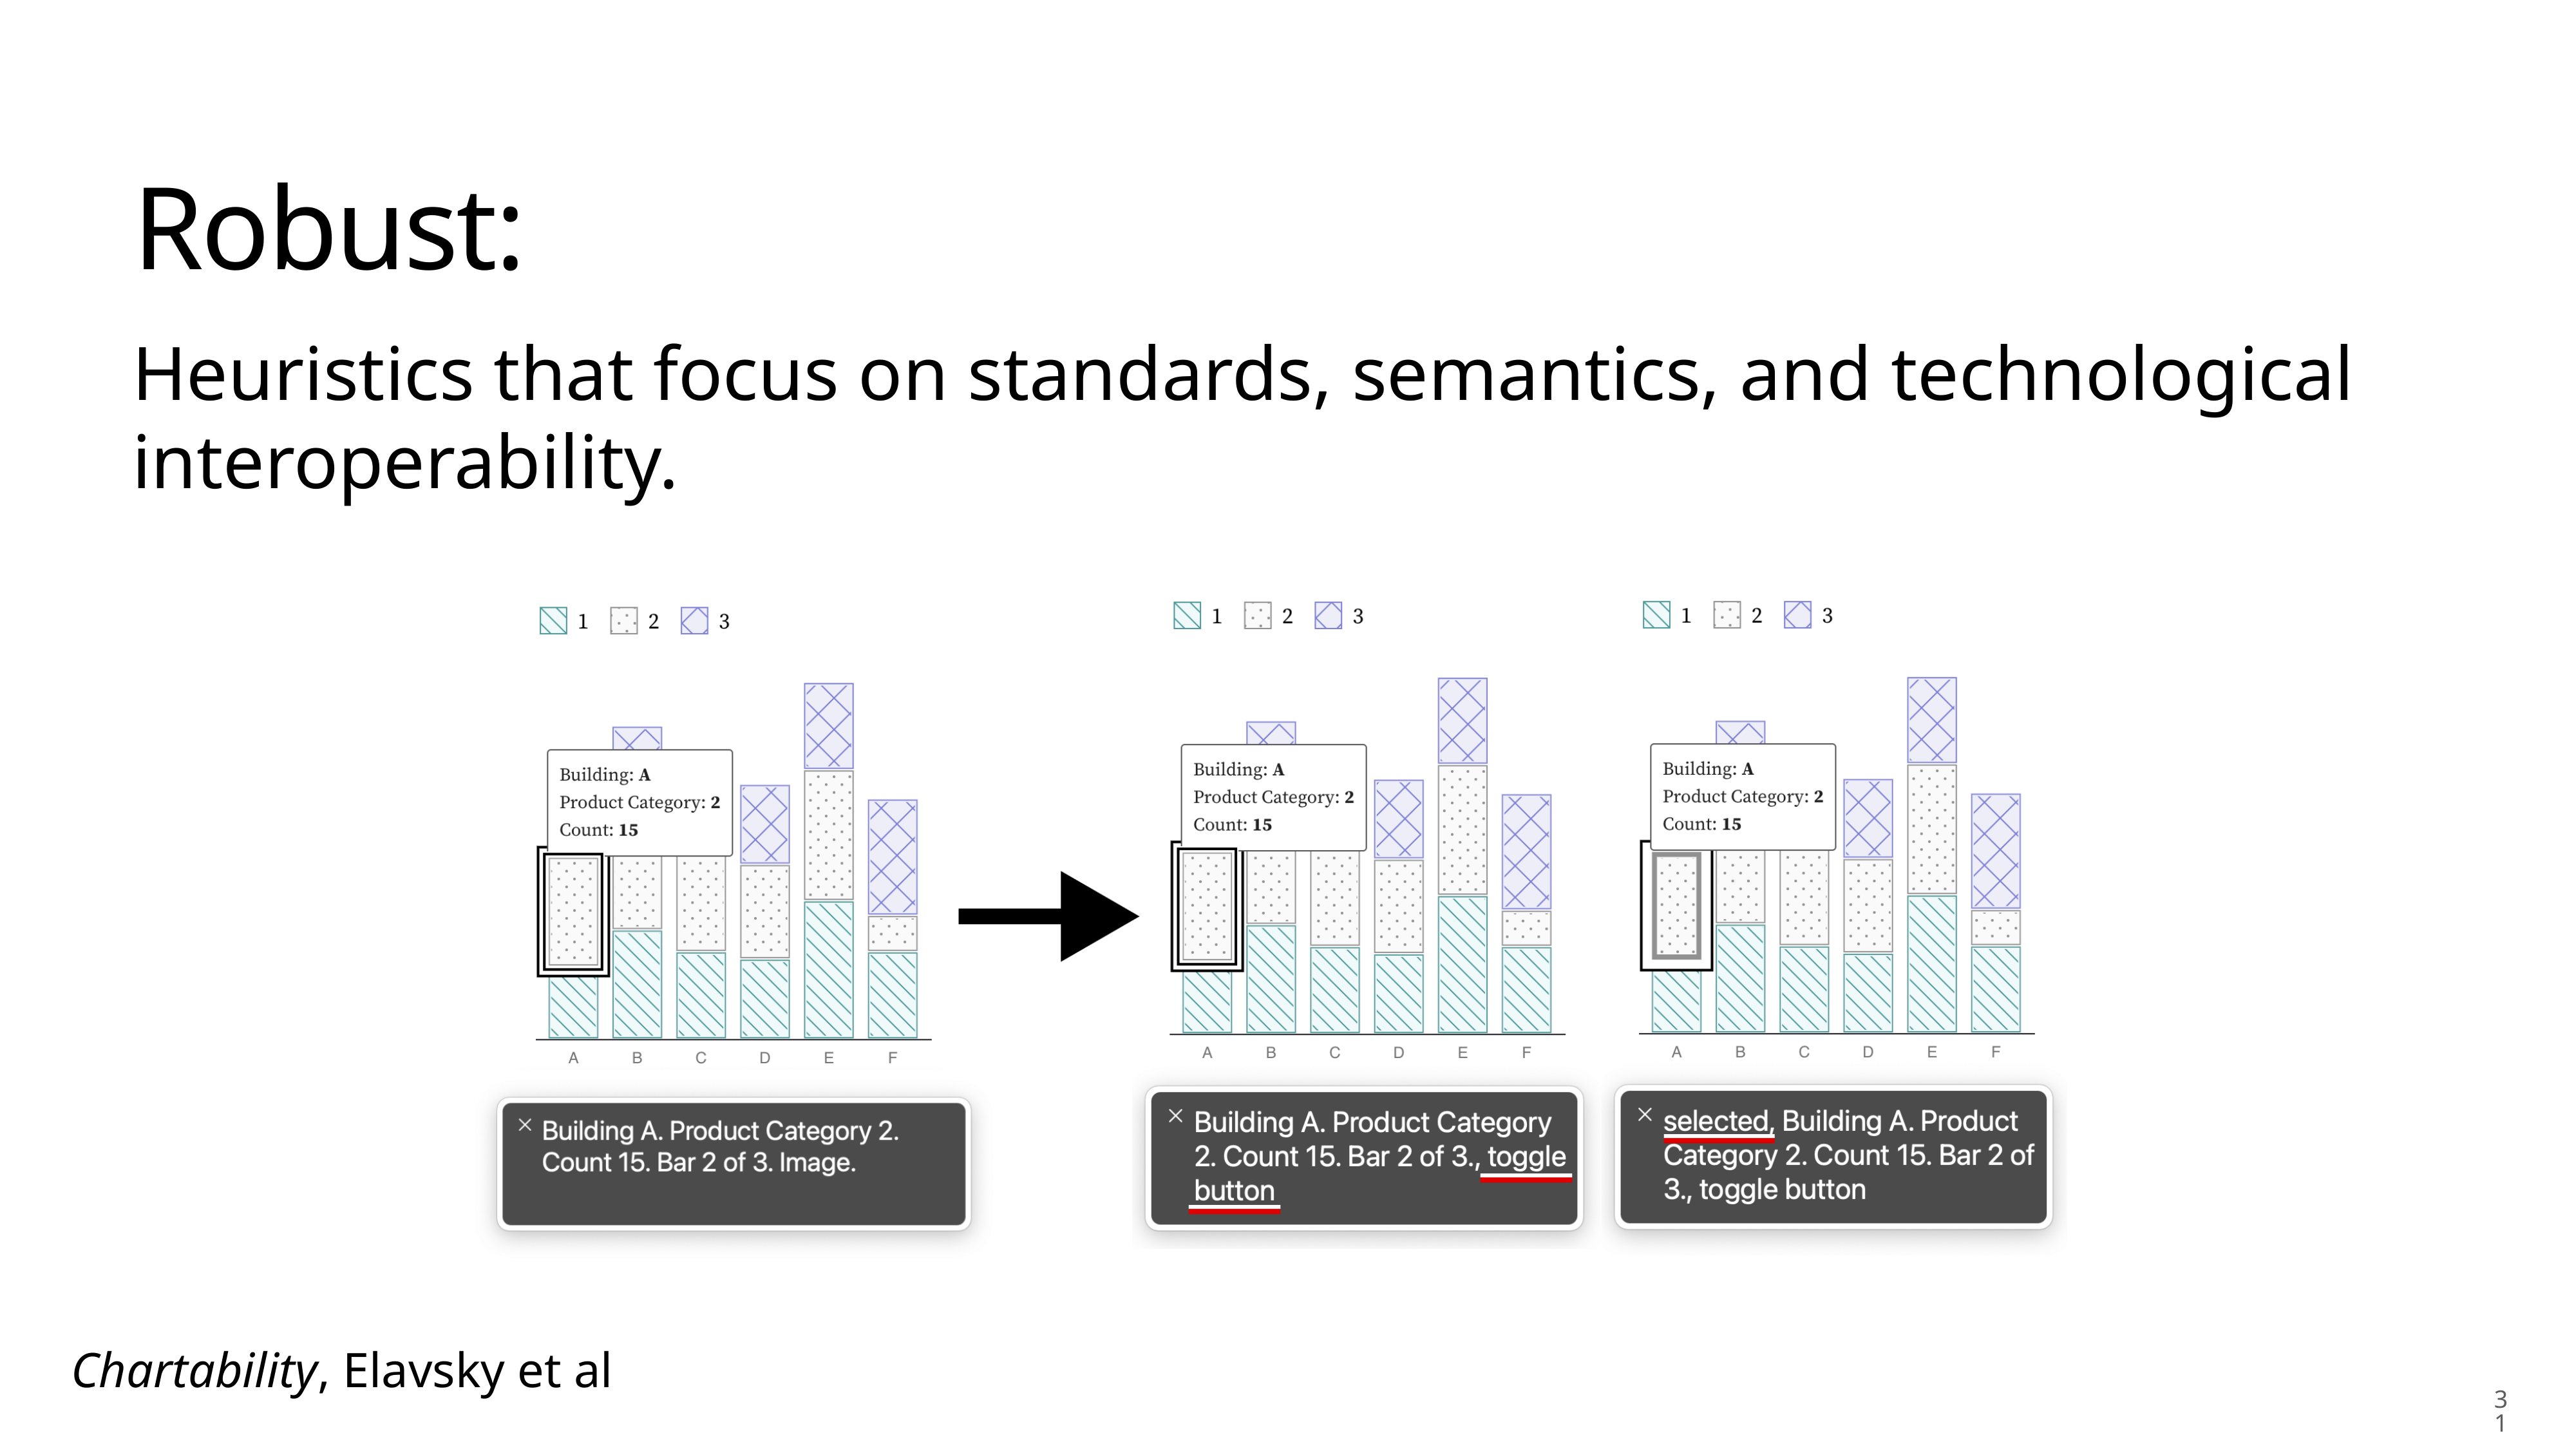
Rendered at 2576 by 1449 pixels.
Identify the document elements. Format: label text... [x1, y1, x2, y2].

title Robust: [127, 176, 2449, 321]
text_box Chartability, Elavsky et al [61, 1334, 1042, 1403]
picture [462, 522, 2114, 1312]
list Heuristics that focus on standards, semantics, and technological interoperability. [127, 321, 2449, 551]
slide_number 31 [2488, 570, 2515, 1423]
